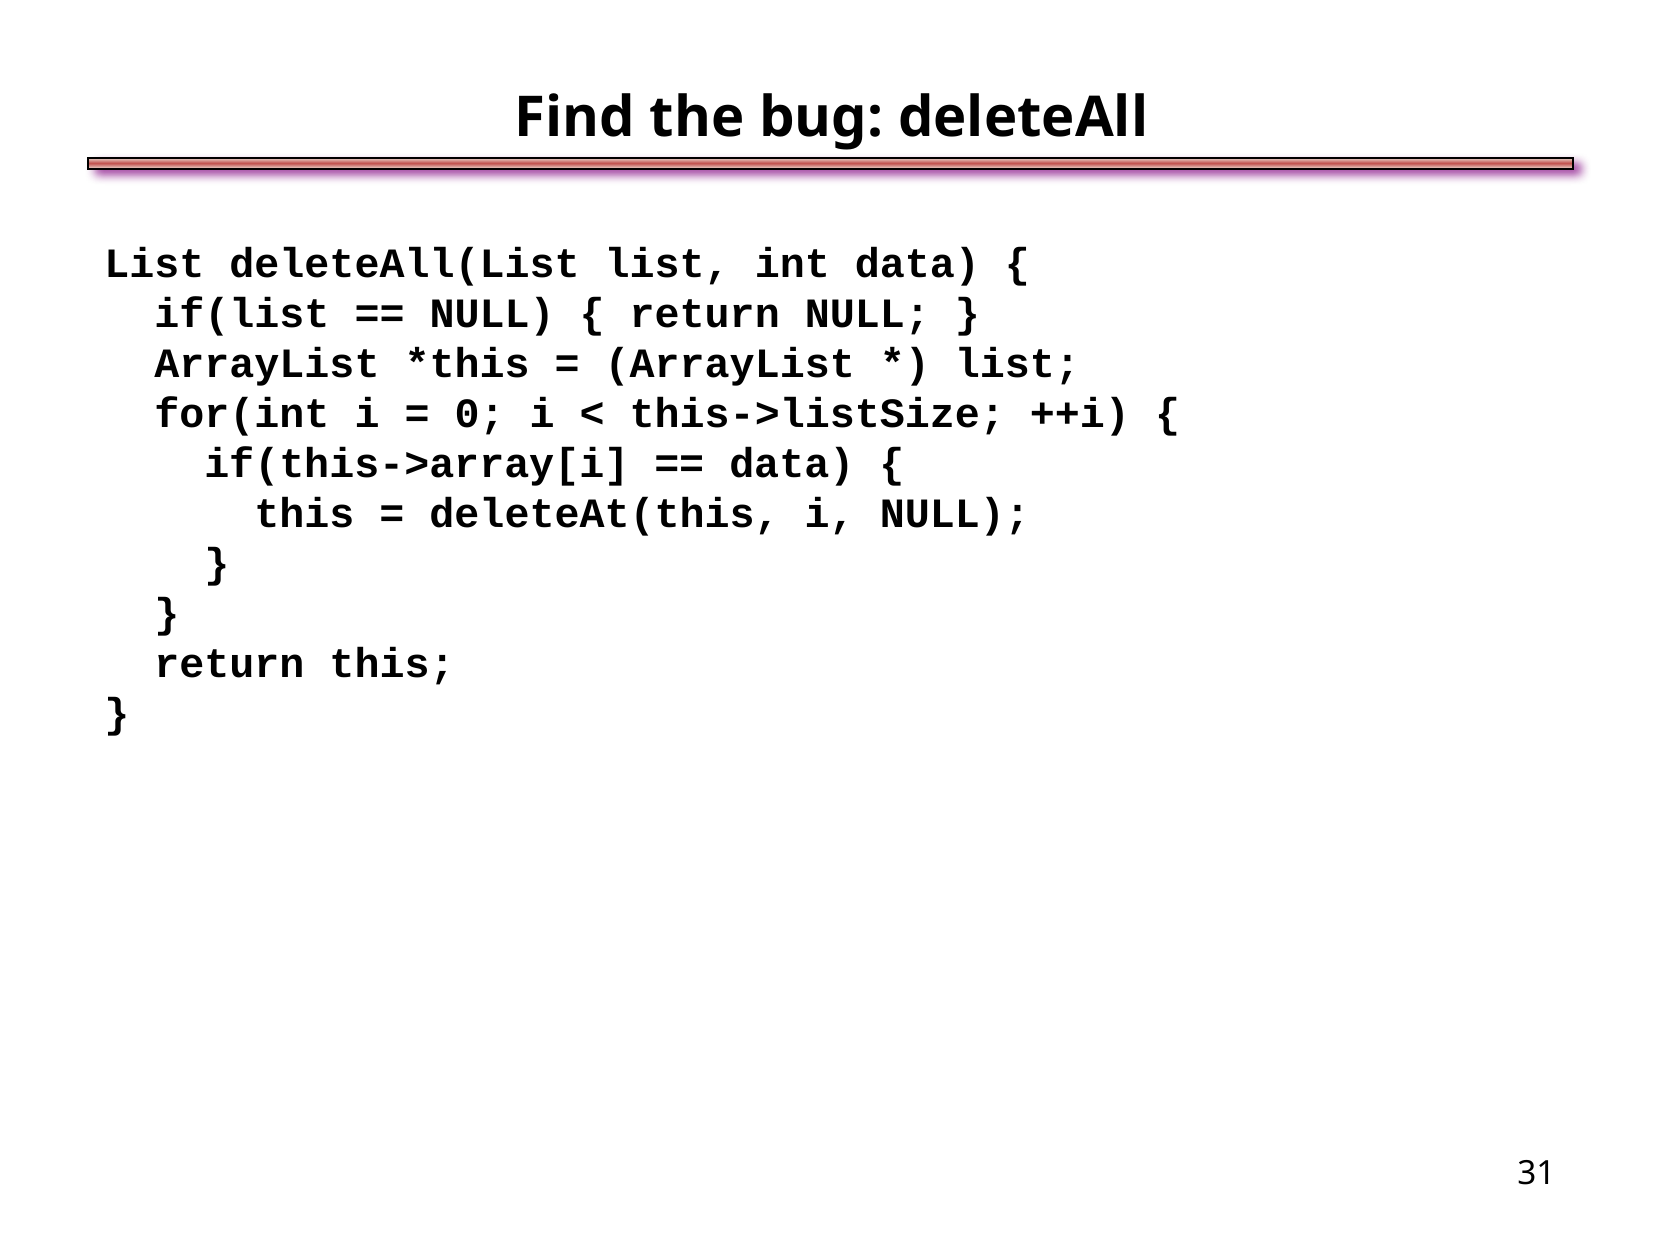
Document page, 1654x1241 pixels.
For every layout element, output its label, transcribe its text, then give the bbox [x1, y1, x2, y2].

text_box Find the bug: deleteAll [87, 72, 1576, 156]
text_box List deleteAll(List list, int data) { if(list == NULL) { return NULL; } ArrayList *this = (ArrayList *) list; for(int i = 0; i < this->listSize; ++i) { if(this->array[i] == data) { this = deleteAt(this, i, NULL); } } return this; } [87, 182, 1571, 1131]
text_box <number> [1227, 1142, 1572, 1226]
